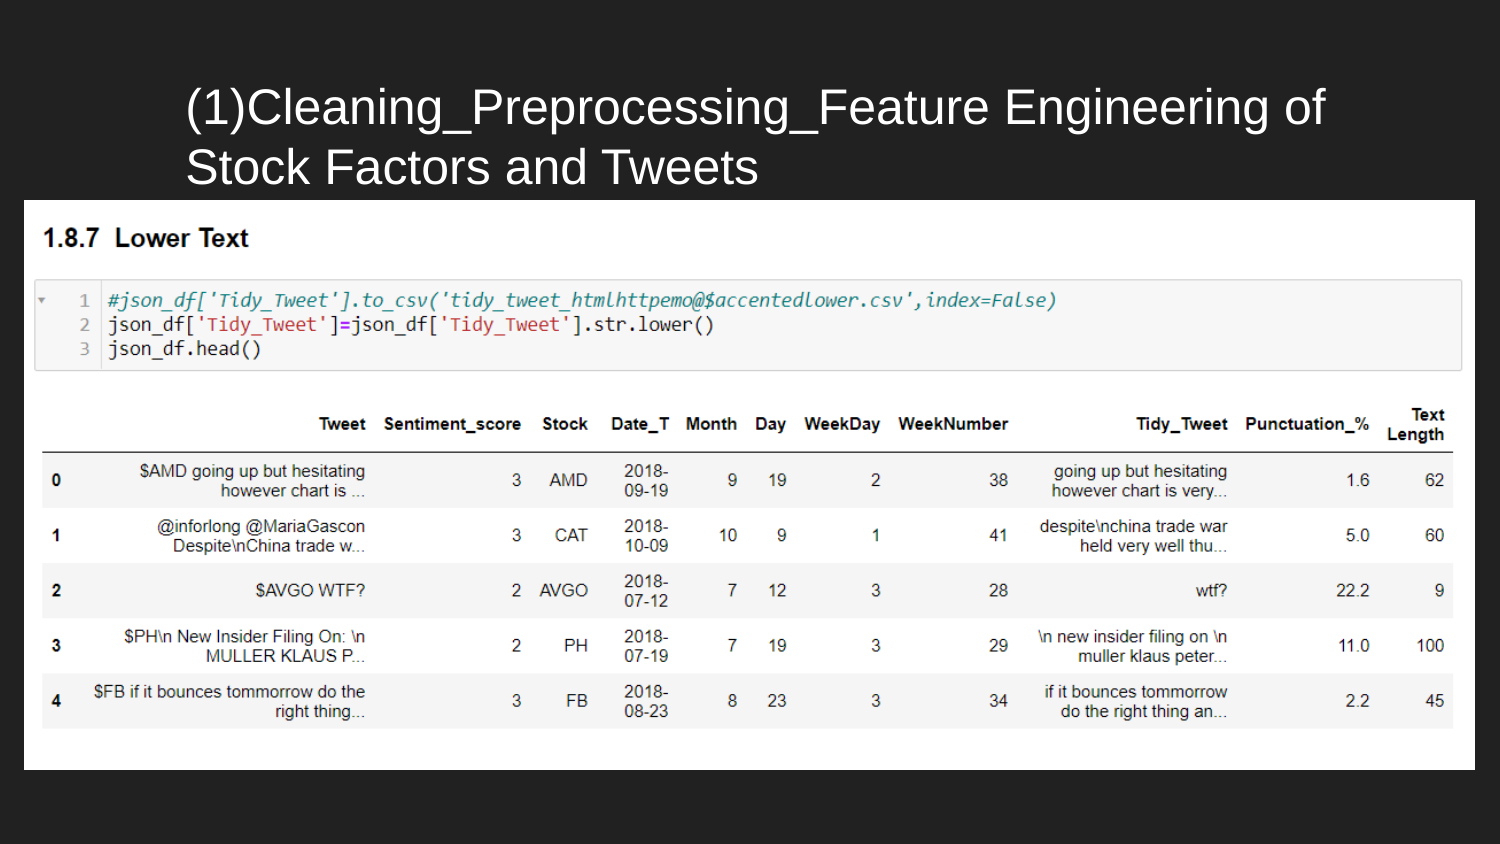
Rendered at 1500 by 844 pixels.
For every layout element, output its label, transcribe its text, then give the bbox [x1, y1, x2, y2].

text_box (1)Cleaning_Preprocessing_Feature Engineering of Stock Factors and Tweets [170, 59, 1382, 176]
picture [24, 200, 1476, 770]
